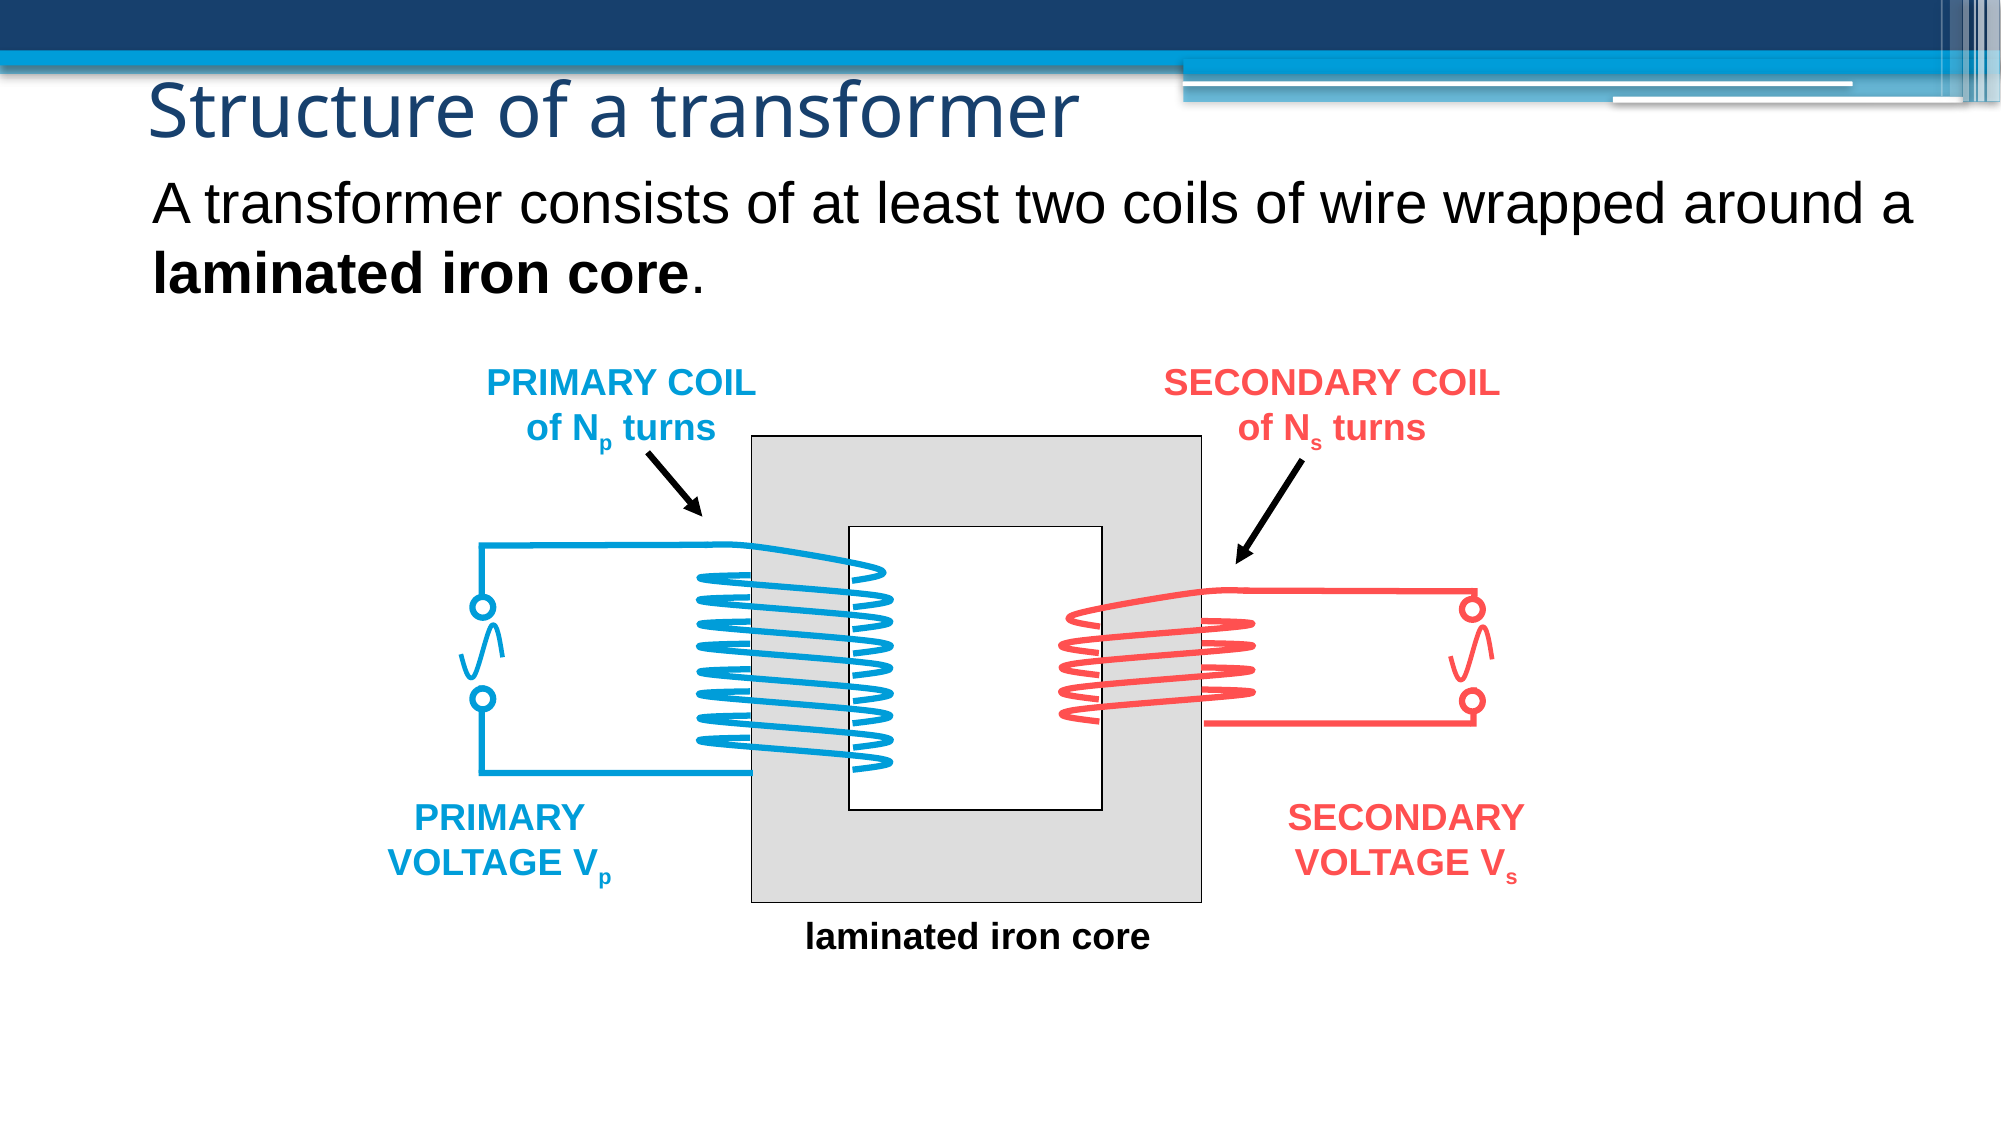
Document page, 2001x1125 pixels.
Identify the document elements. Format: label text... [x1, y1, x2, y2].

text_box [1046, 350, 1574, 891]
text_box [751, 435, 1217, 965]
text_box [332, 350, 906, 891]
list A transformer consists of at least two coils of wire wrapped around a laminated iron core. [137, 157, 1943, 318]
title Structure of a transformer [132, 53, 1483, 161]
